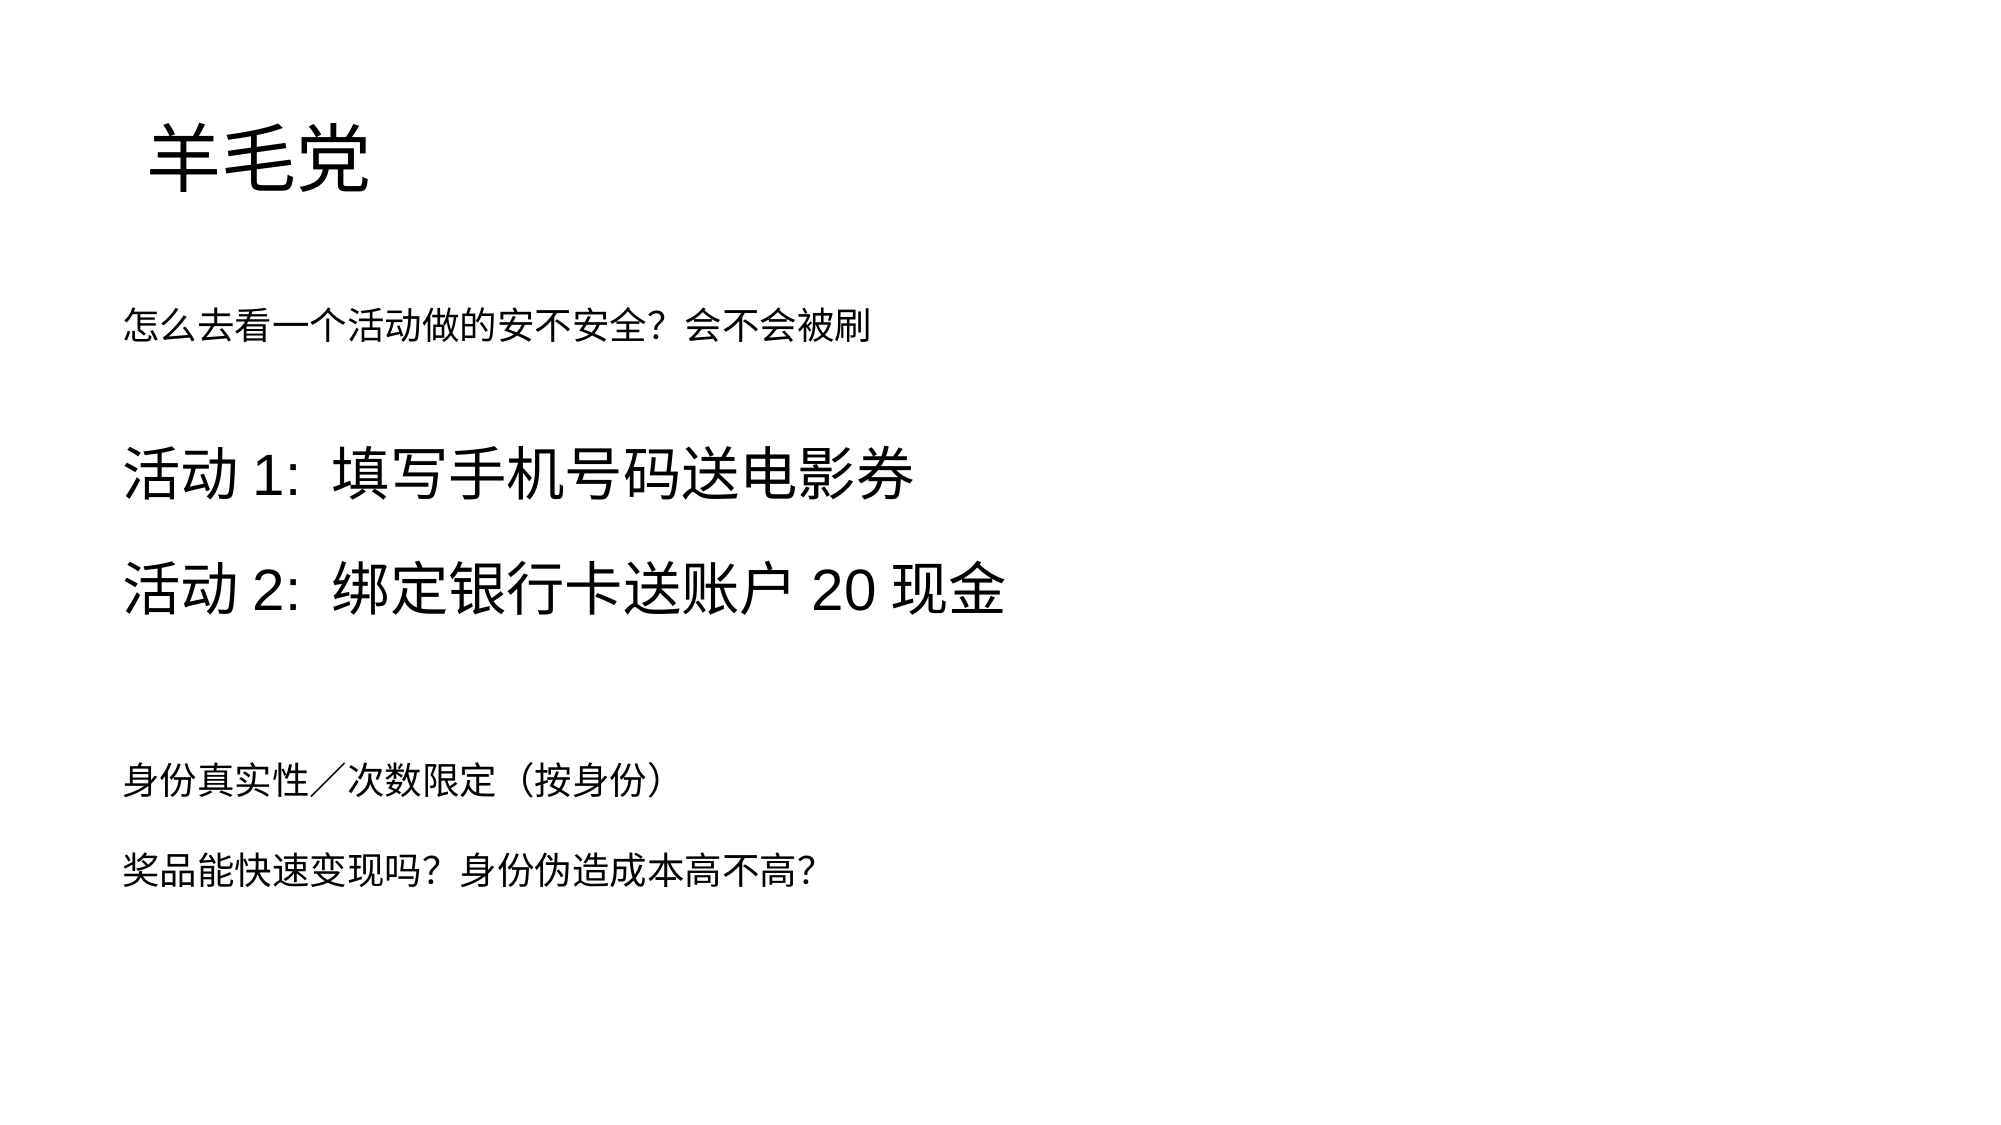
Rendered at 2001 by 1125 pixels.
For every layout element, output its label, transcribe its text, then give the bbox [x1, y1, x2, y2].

text_box 怎么去看一个活动做的安不安全？会不会被刷 活动1: 填写手机号码送电影券 活动2: 绑定银行卡送账户20现金 身份真实性／次数限定（按身份） 奖品能快速变现吗？身份伪造成本高不高？ [107, 294, 1023, 900]
text_box 羊毛党 [131, 104, 387, 210]
